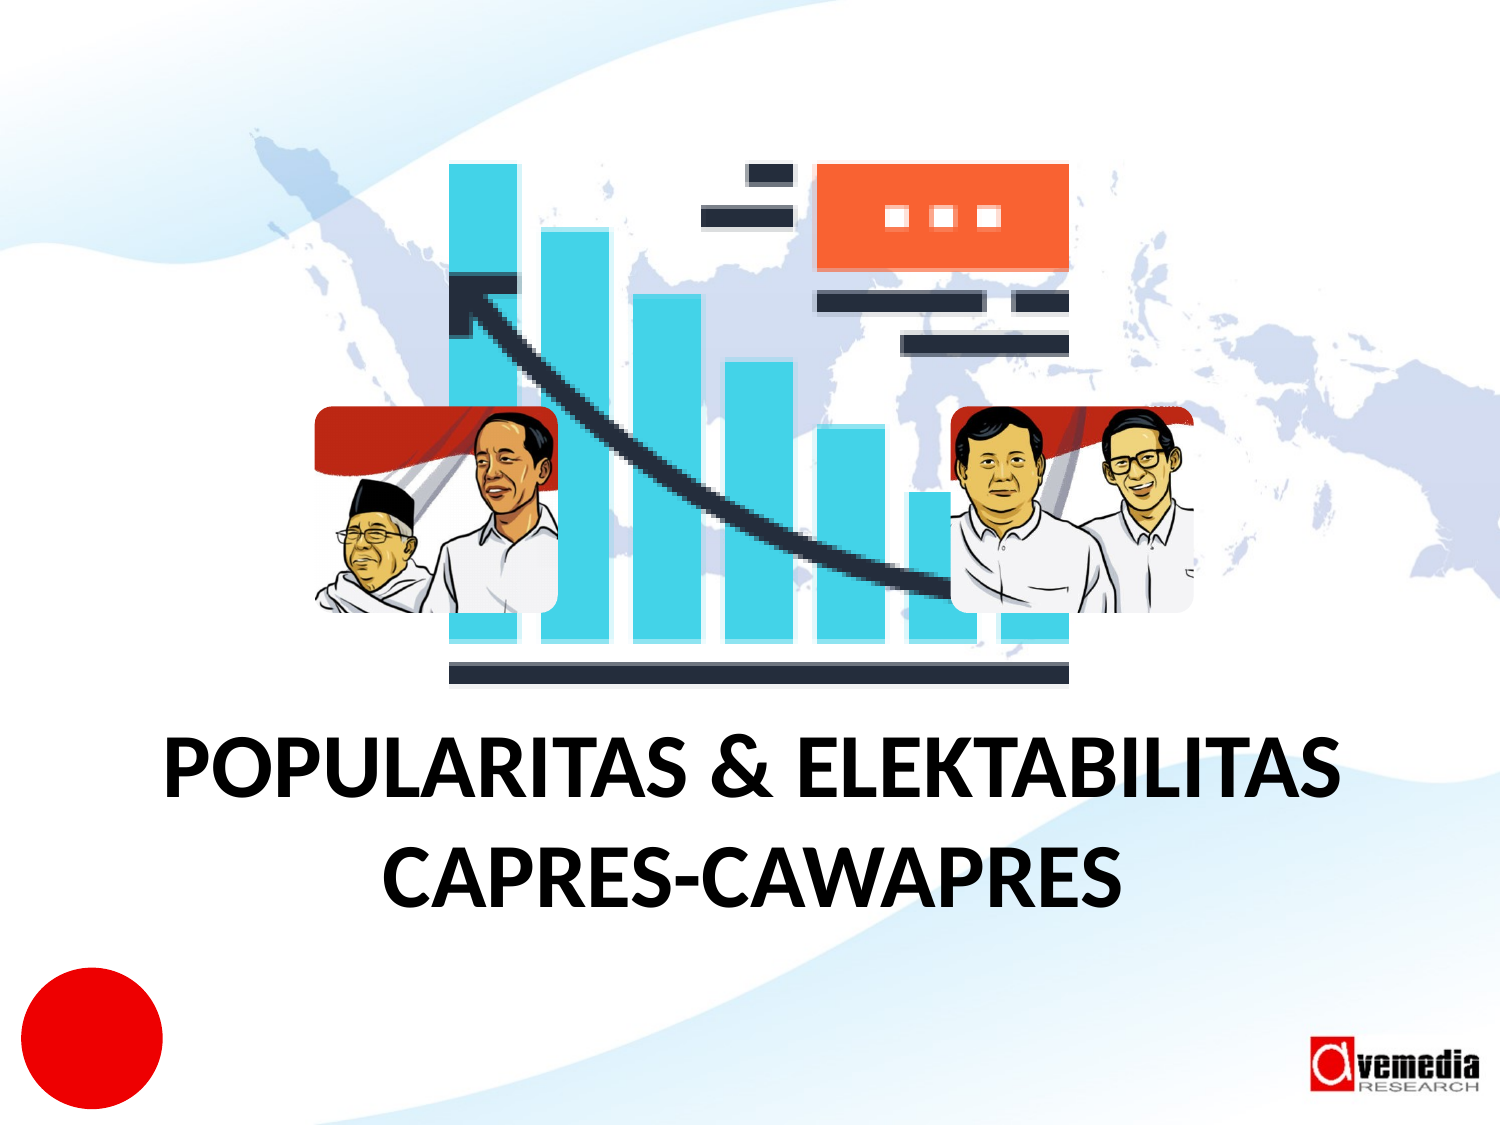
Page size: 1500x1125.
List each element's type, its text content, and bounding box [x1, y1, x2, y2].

picture [0, 0, 1500, 1125]
text_box POPULARITAS & ELEKTABILITAS CAPRES-CAWAPRES [142, 698, 1365, 936]
text_box [21, 967, 163, 1110]
